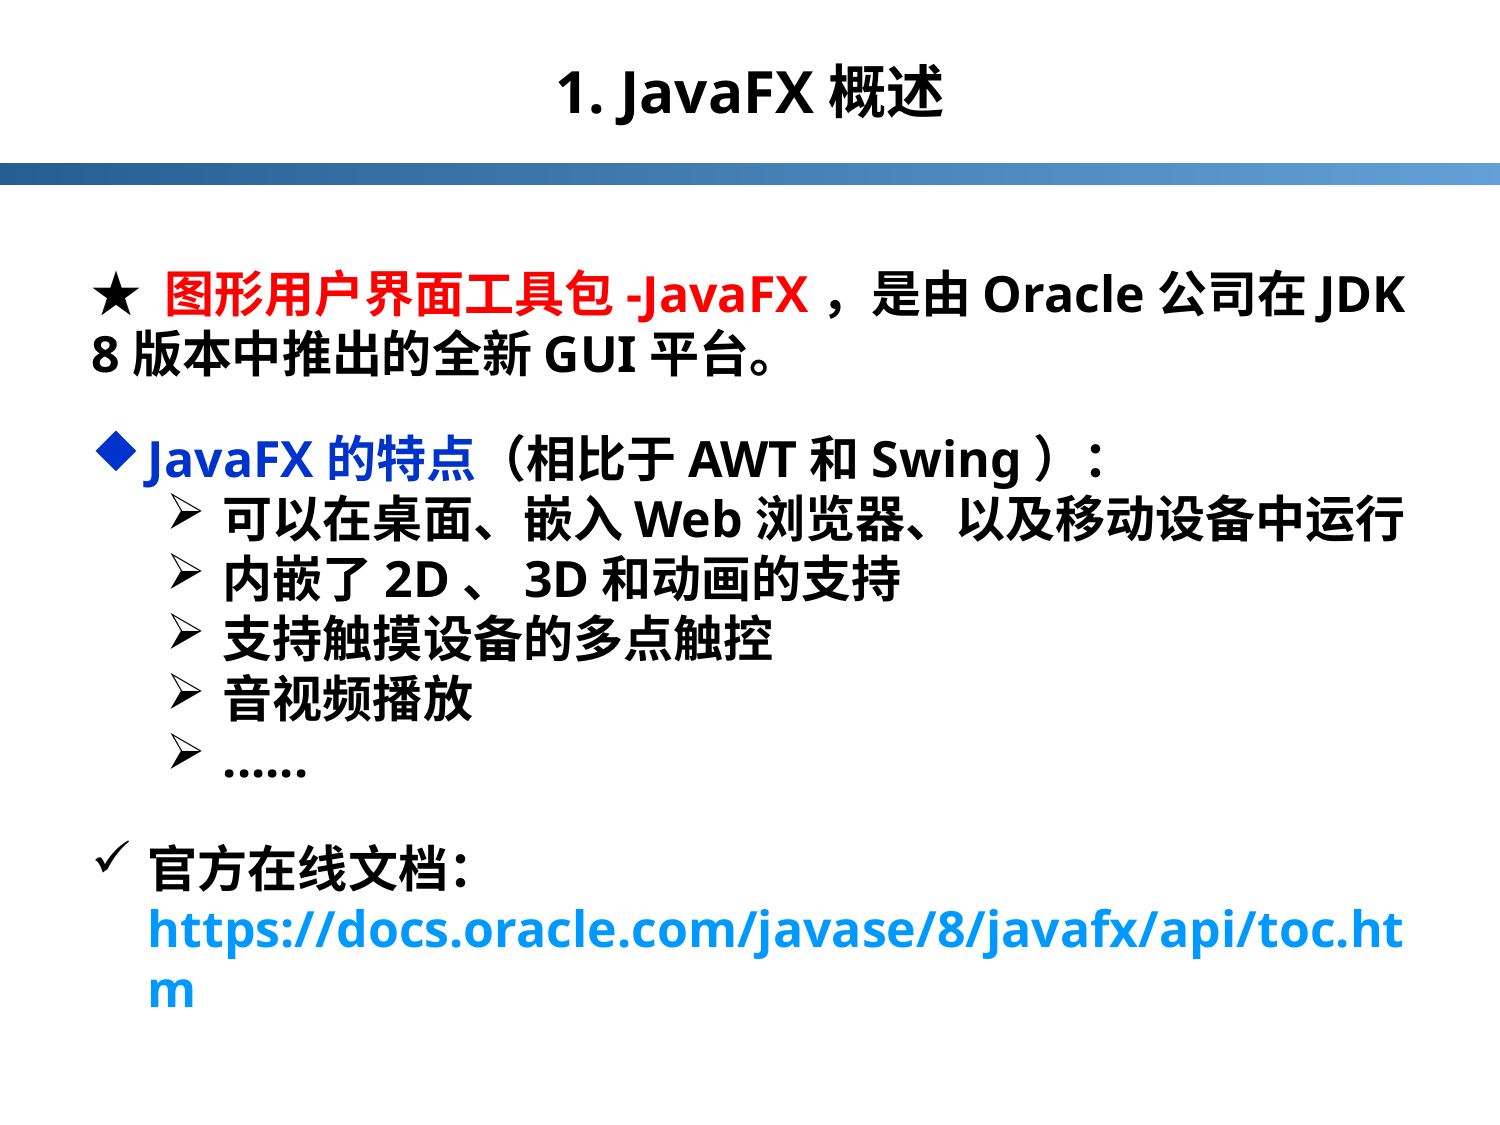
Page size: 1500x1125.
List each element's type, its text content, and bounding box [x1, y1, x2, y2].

title 1. JavaFX概述 [106, 39, 1394, 140]
text_box ★ 图形用户界面工具包-JavaFX，是由Oracle公司在JDK 8版本中推出的全新GUI平台。 JavaFX的特点（相比于AWT和Swing）： 可以在桌面、嵌入Web浏览器、以及移动设备中运行 内嵌了2D、3D和动画的支持 支持触摸设备的多点触控 音视频播放 ...... 官方在线文档： https://docs.oracle.com/javase/8/javafx/api/toc.htm [76, 255, 1424, 1026]
text_box [0, 163, 1500, 185]
